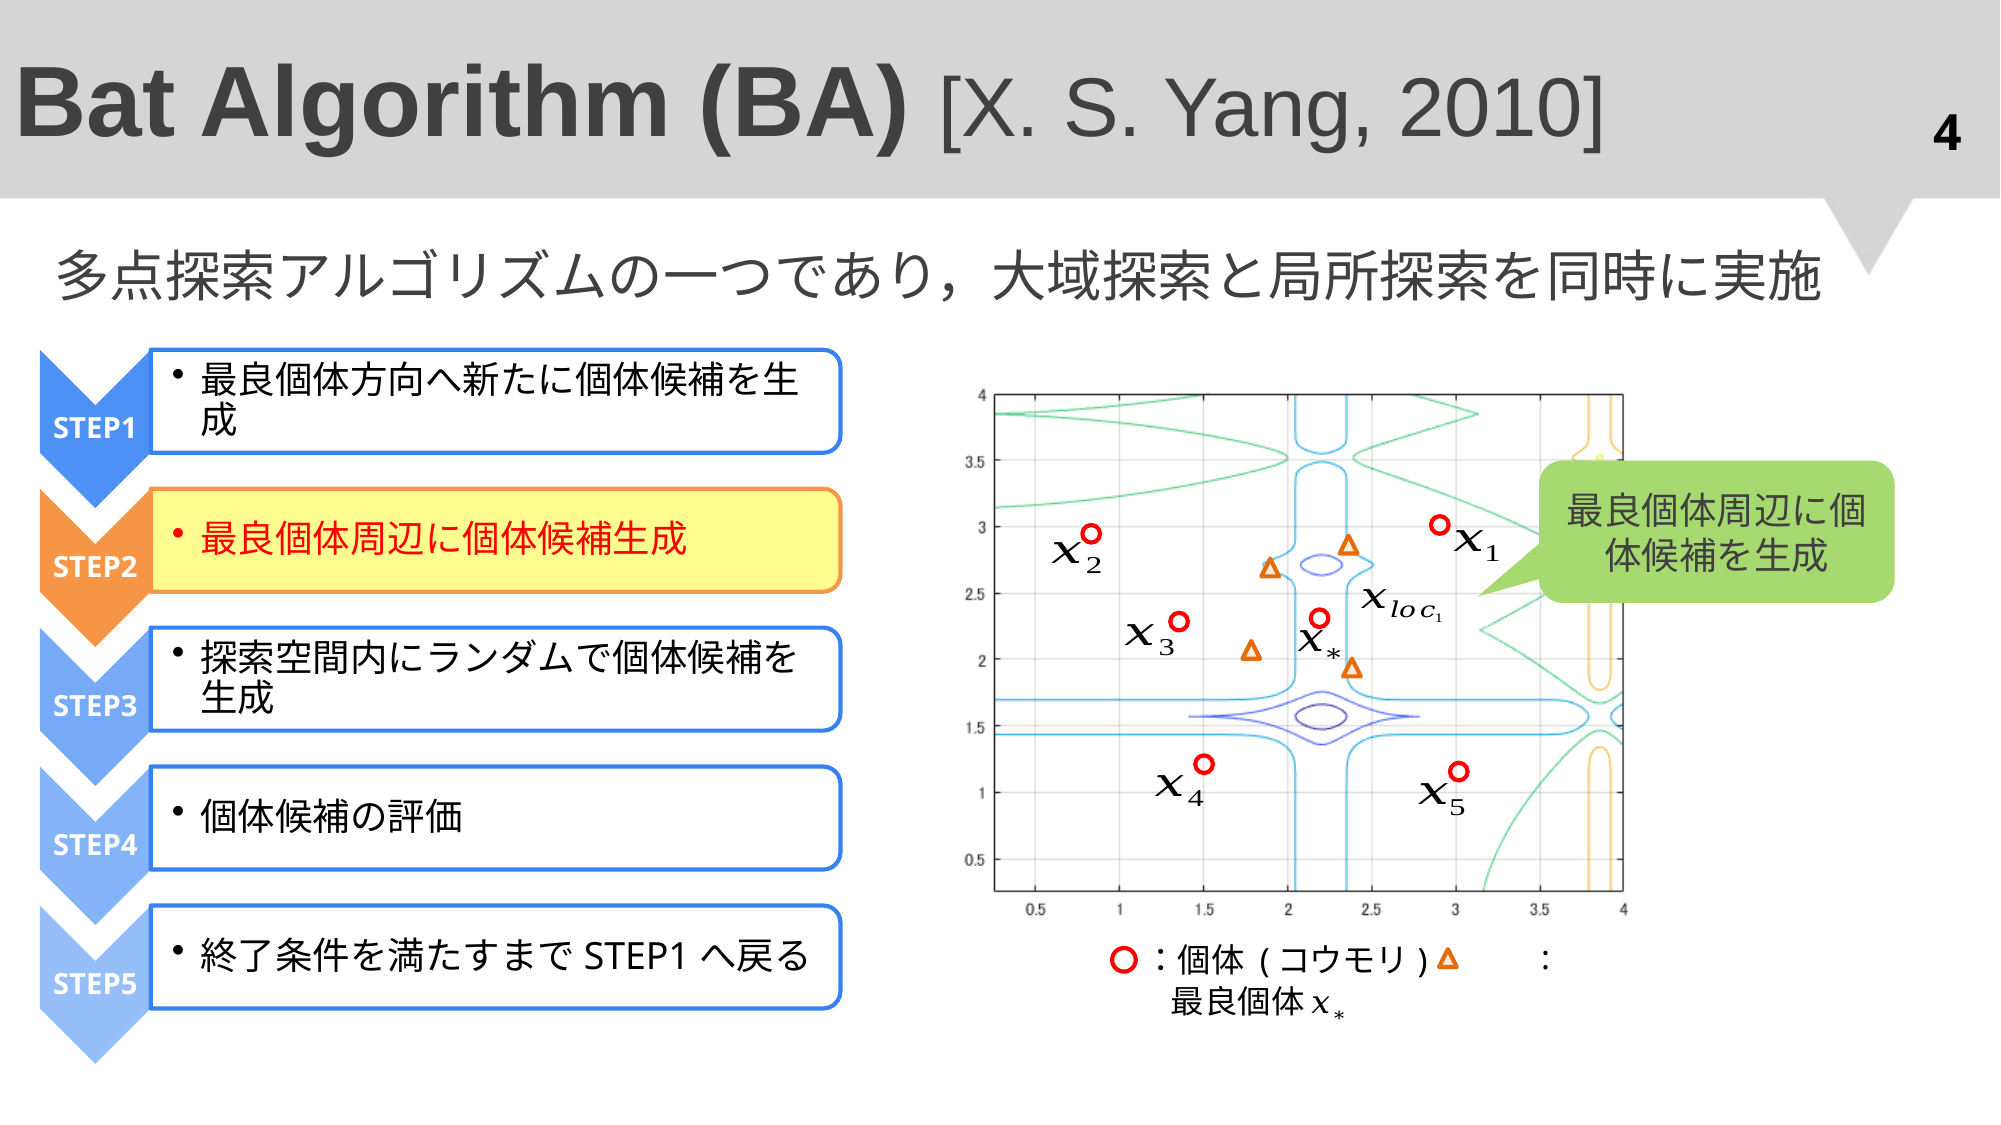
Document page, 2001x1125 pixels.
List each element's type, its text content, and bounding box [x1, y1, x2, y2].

picture [0, 0, 2001, 1125]
list 多点探索アルゴリズムの一つであり，大域探索と局所探索を同時に実施 [39, 224, 1948, 326]
text_box [1111, 966, 1137, 974]
title Bat Algorithm (BA) [X. S. Yang, 2010] [0, 0, 2000, 194]
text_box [39, 349, 841, 1065]
text_box 4 [1769, 93, 1977, 168]
text_box [1437, 966, 1459, 970]
